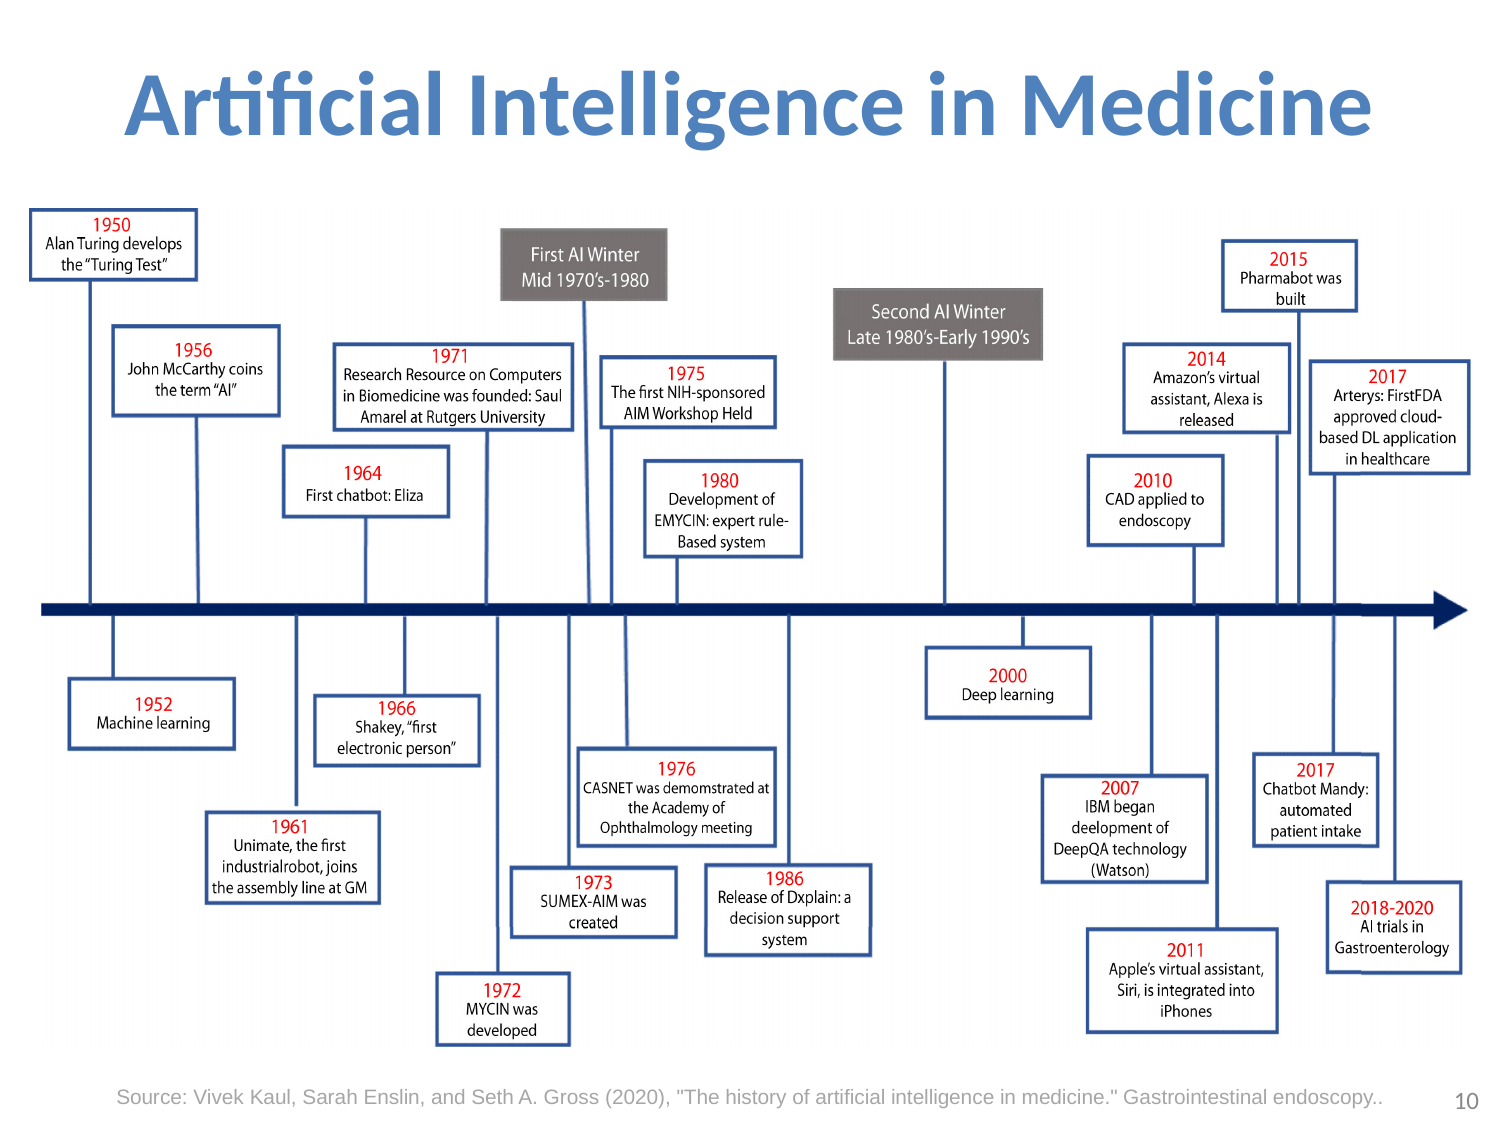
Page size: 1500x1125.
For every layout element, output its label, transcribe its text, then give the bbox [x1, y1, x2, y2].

slide_number 10 [1144, 1069, 1495, 1125]
title Artificial Intelligence in Medicine [75, 19, 1425, 179]
text_box Source: Vivek Kaul, Sarah Enslin, and Seth A. Gross (2020), "The history of artificial intelligence in medicine." Gastrointestinal endoscopy.. [93, 1076, 1407, 1117]
picture [29, 207, 1471, 1047]
